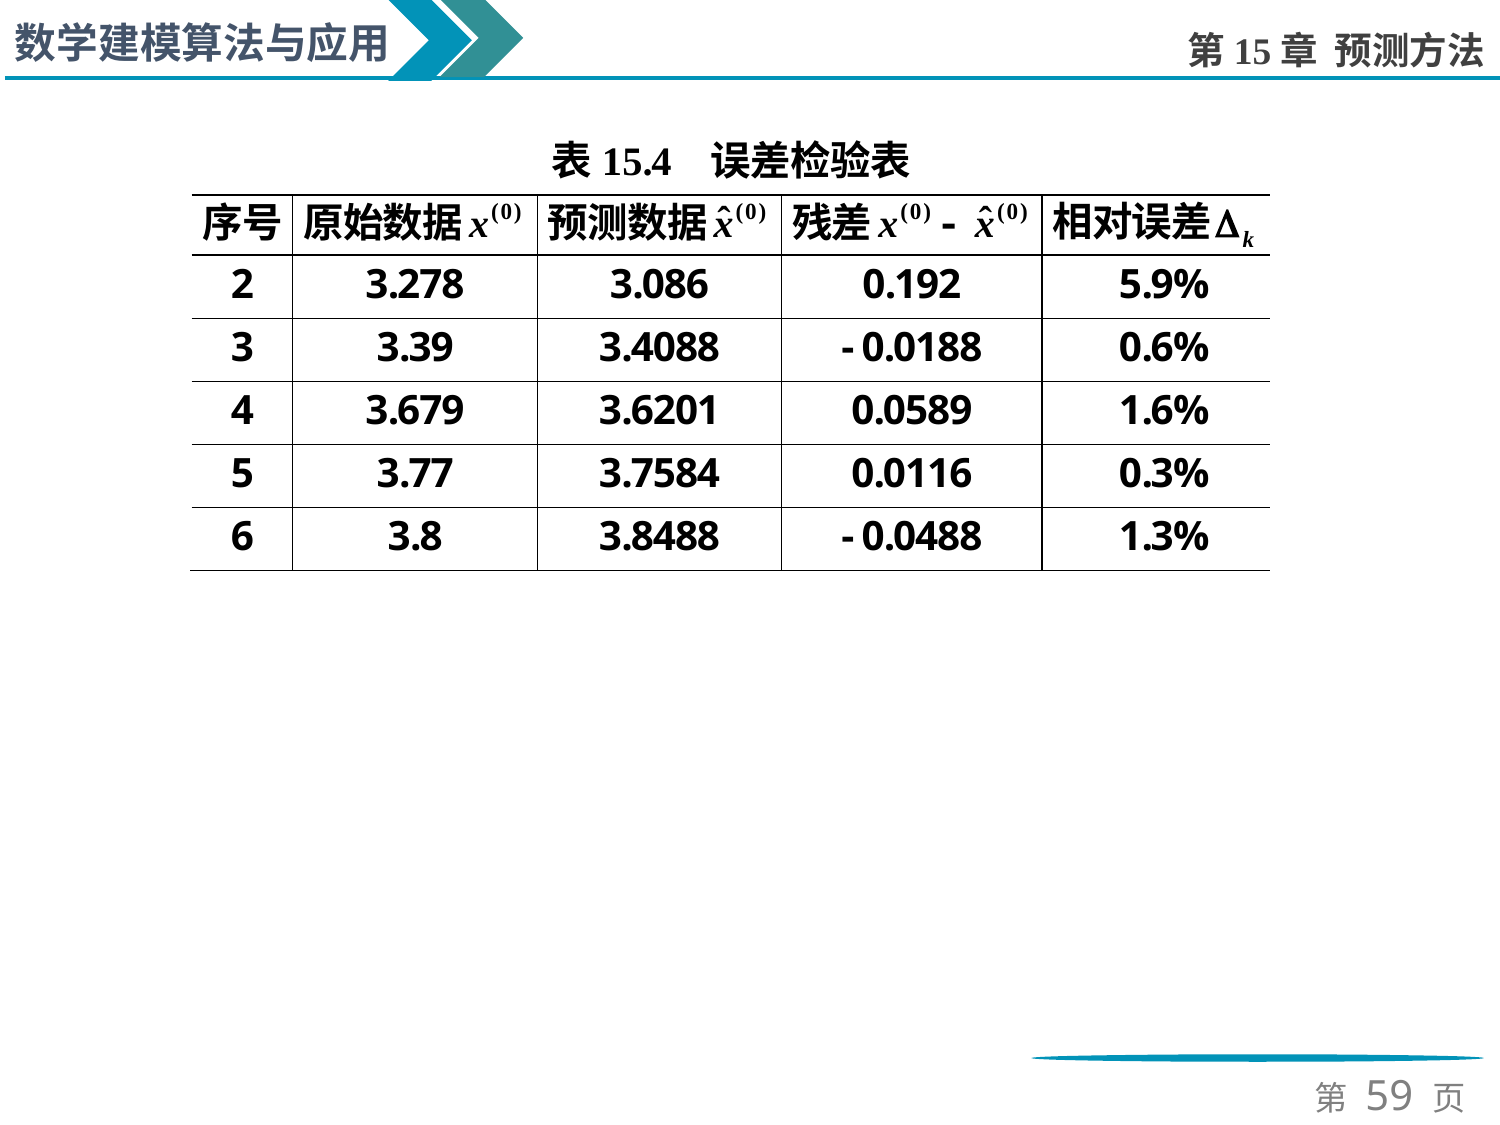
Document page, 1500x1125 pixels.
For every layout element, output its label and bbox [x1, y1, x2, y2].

text_box [86, 132, 1376, 687]
